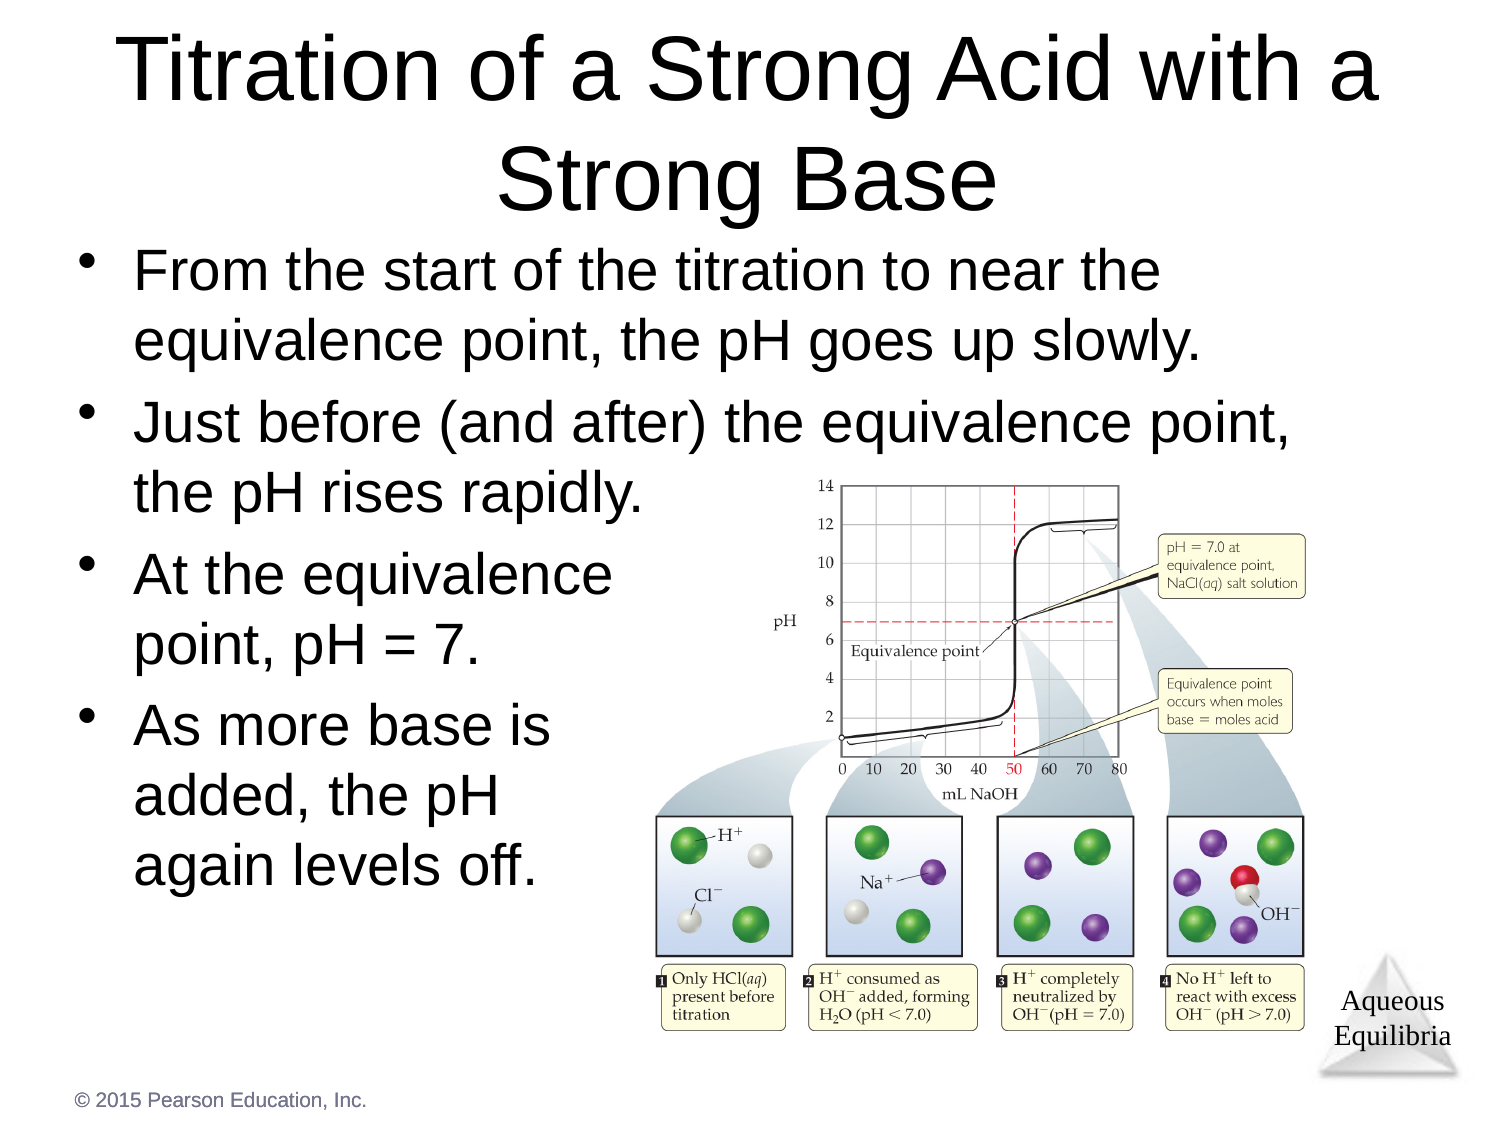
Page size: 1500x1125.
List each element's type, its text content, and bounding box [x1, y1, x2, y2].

title Titration of a Strong Acid with a Strong Base [0, 24, 1498, 213]
picture [1409, 1033, 1416, 1044]
picture [649, 474, 1500, 1125]
list From the start of the titration to near the equivalence point, the pH goes up slowly. Just before (and after) the equivalence point, the pH rises rapidly. At the equivalence point, pH = 7. As more base is added, the pH again levels off. [62, 224, 1413, 1026]
